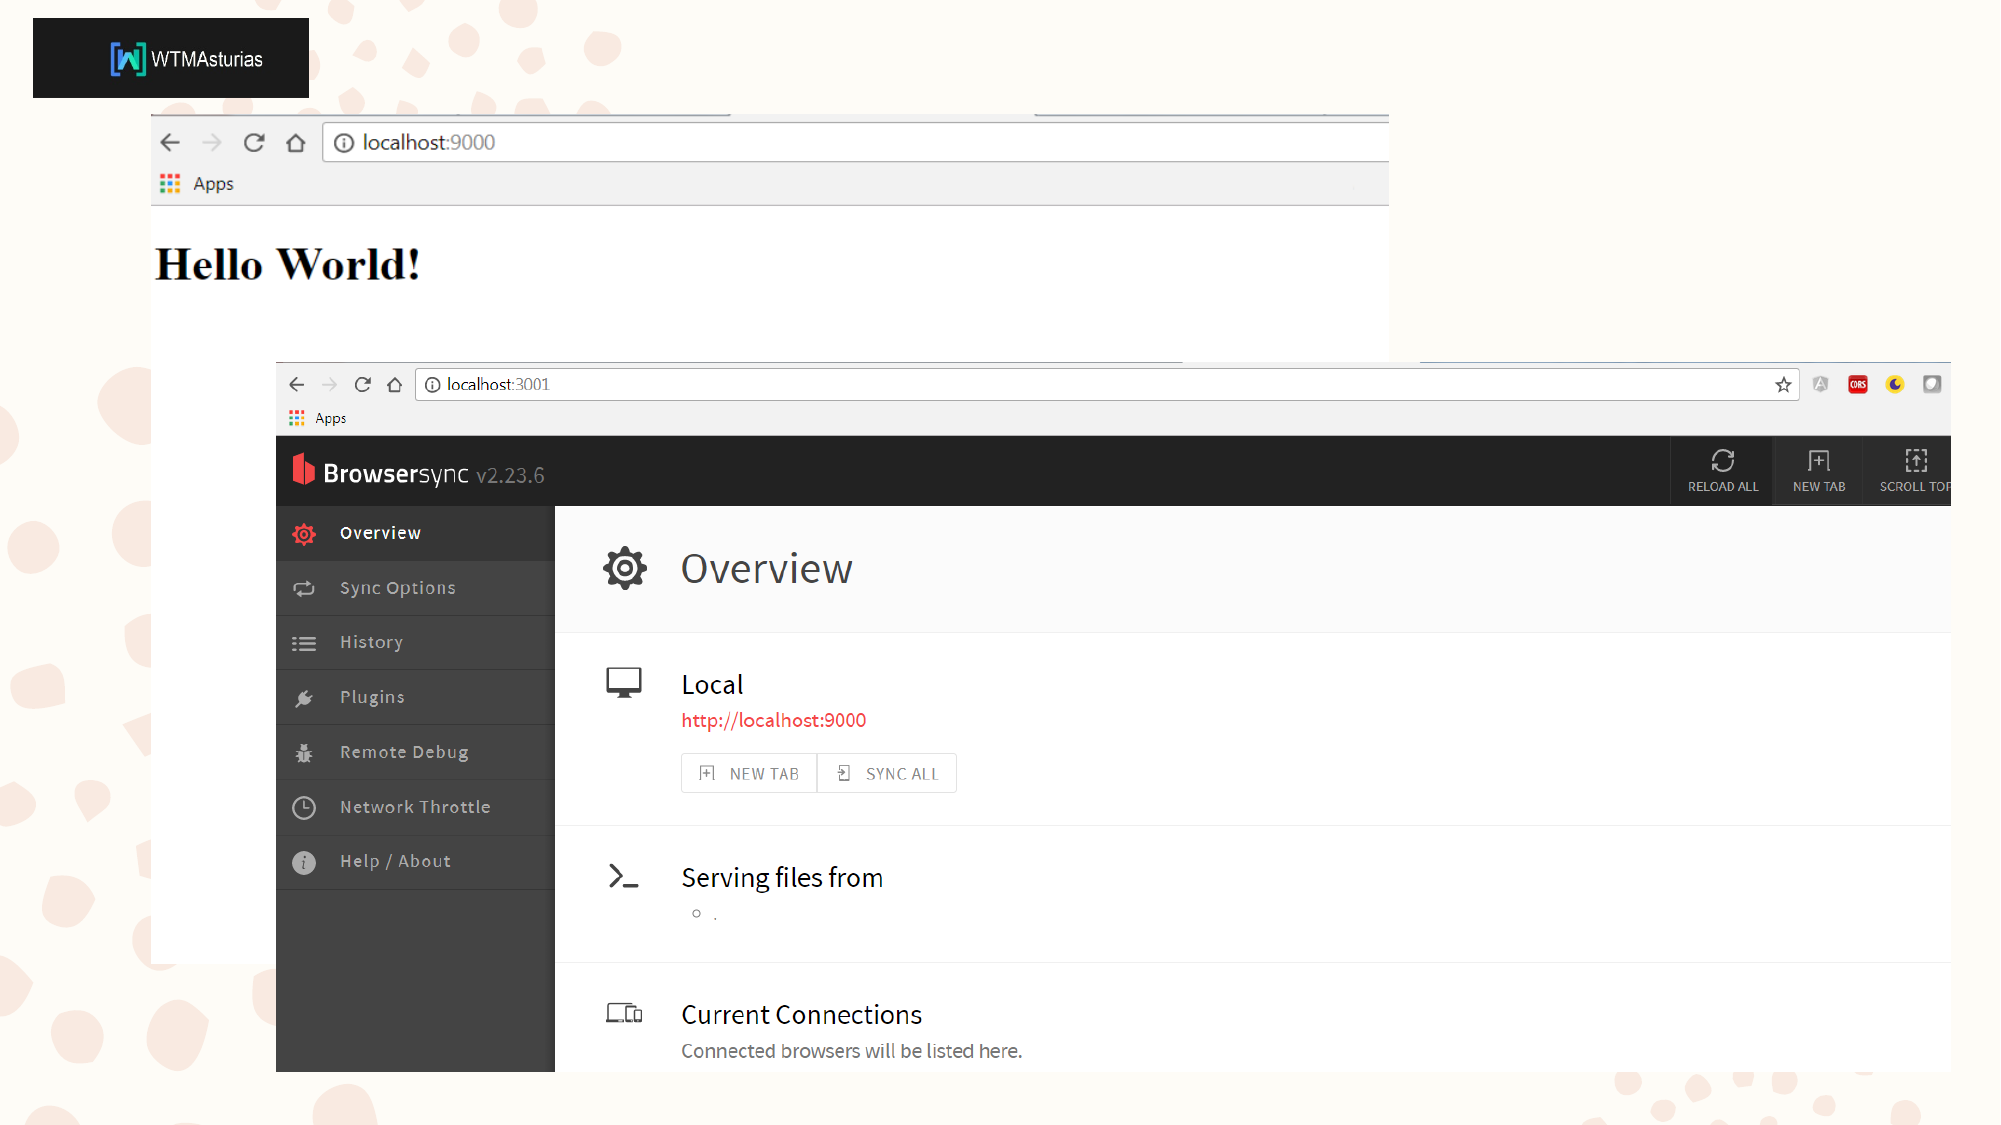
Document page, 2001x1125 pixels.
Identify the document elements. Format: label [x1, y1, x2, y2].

picture [150, 114, 1951, 1072]
picture [32, 18, 310, 98]
